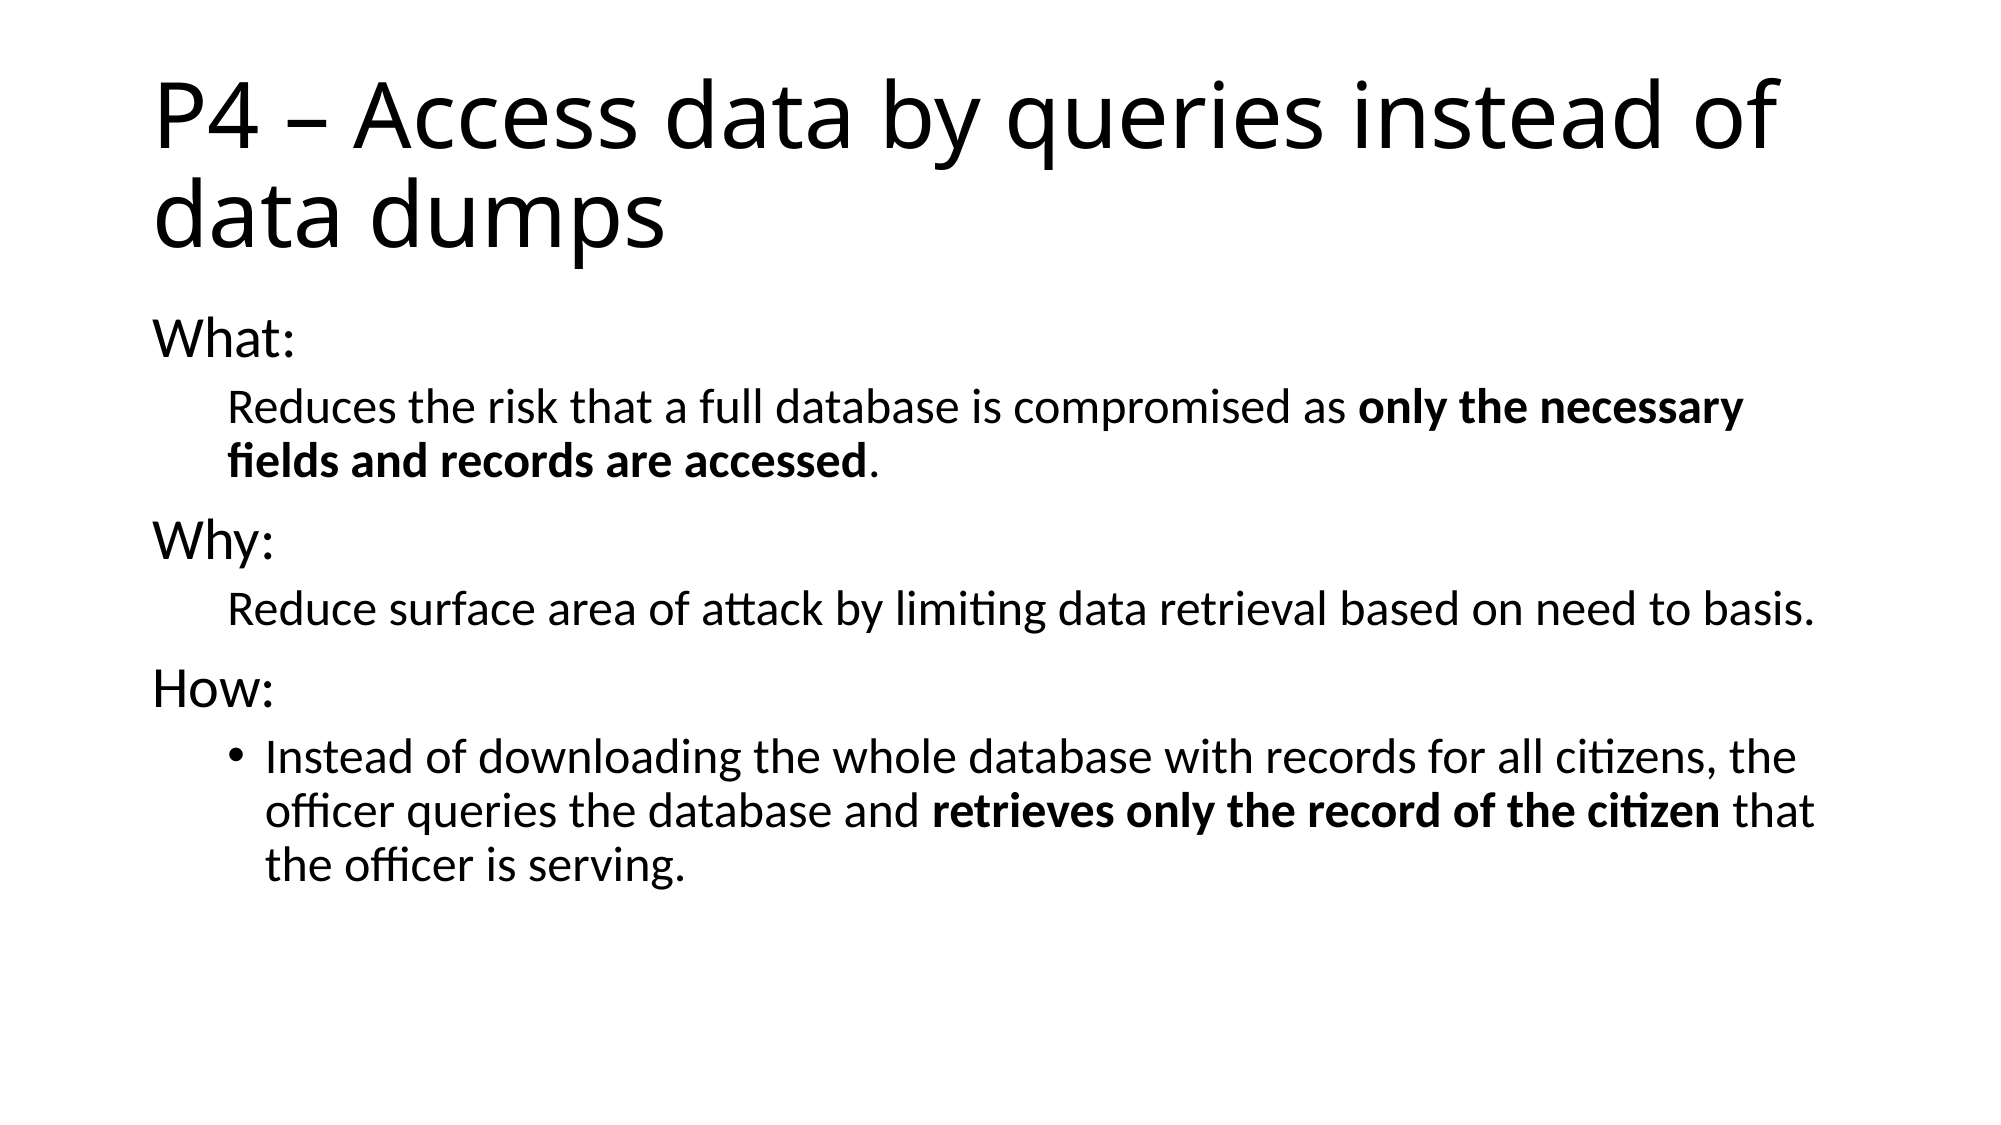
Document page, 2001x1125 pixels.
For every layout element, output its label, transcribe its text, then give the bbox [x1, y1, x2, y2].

title P4 – Access data by queries instead of data dumps [137, 59, 1863, 278]
list What: Reduces the risk that a full database is compromised as only the necessary fields and records are accessed. Why: Reduce surface area of attack by limiting data retrieval based on need to basis. How: Instead of downloading the whole database with records for all citizens, the officer queries the database and retrieves only the record of the citizen that the officer is serving. [137, 299, 1863, 1014]
